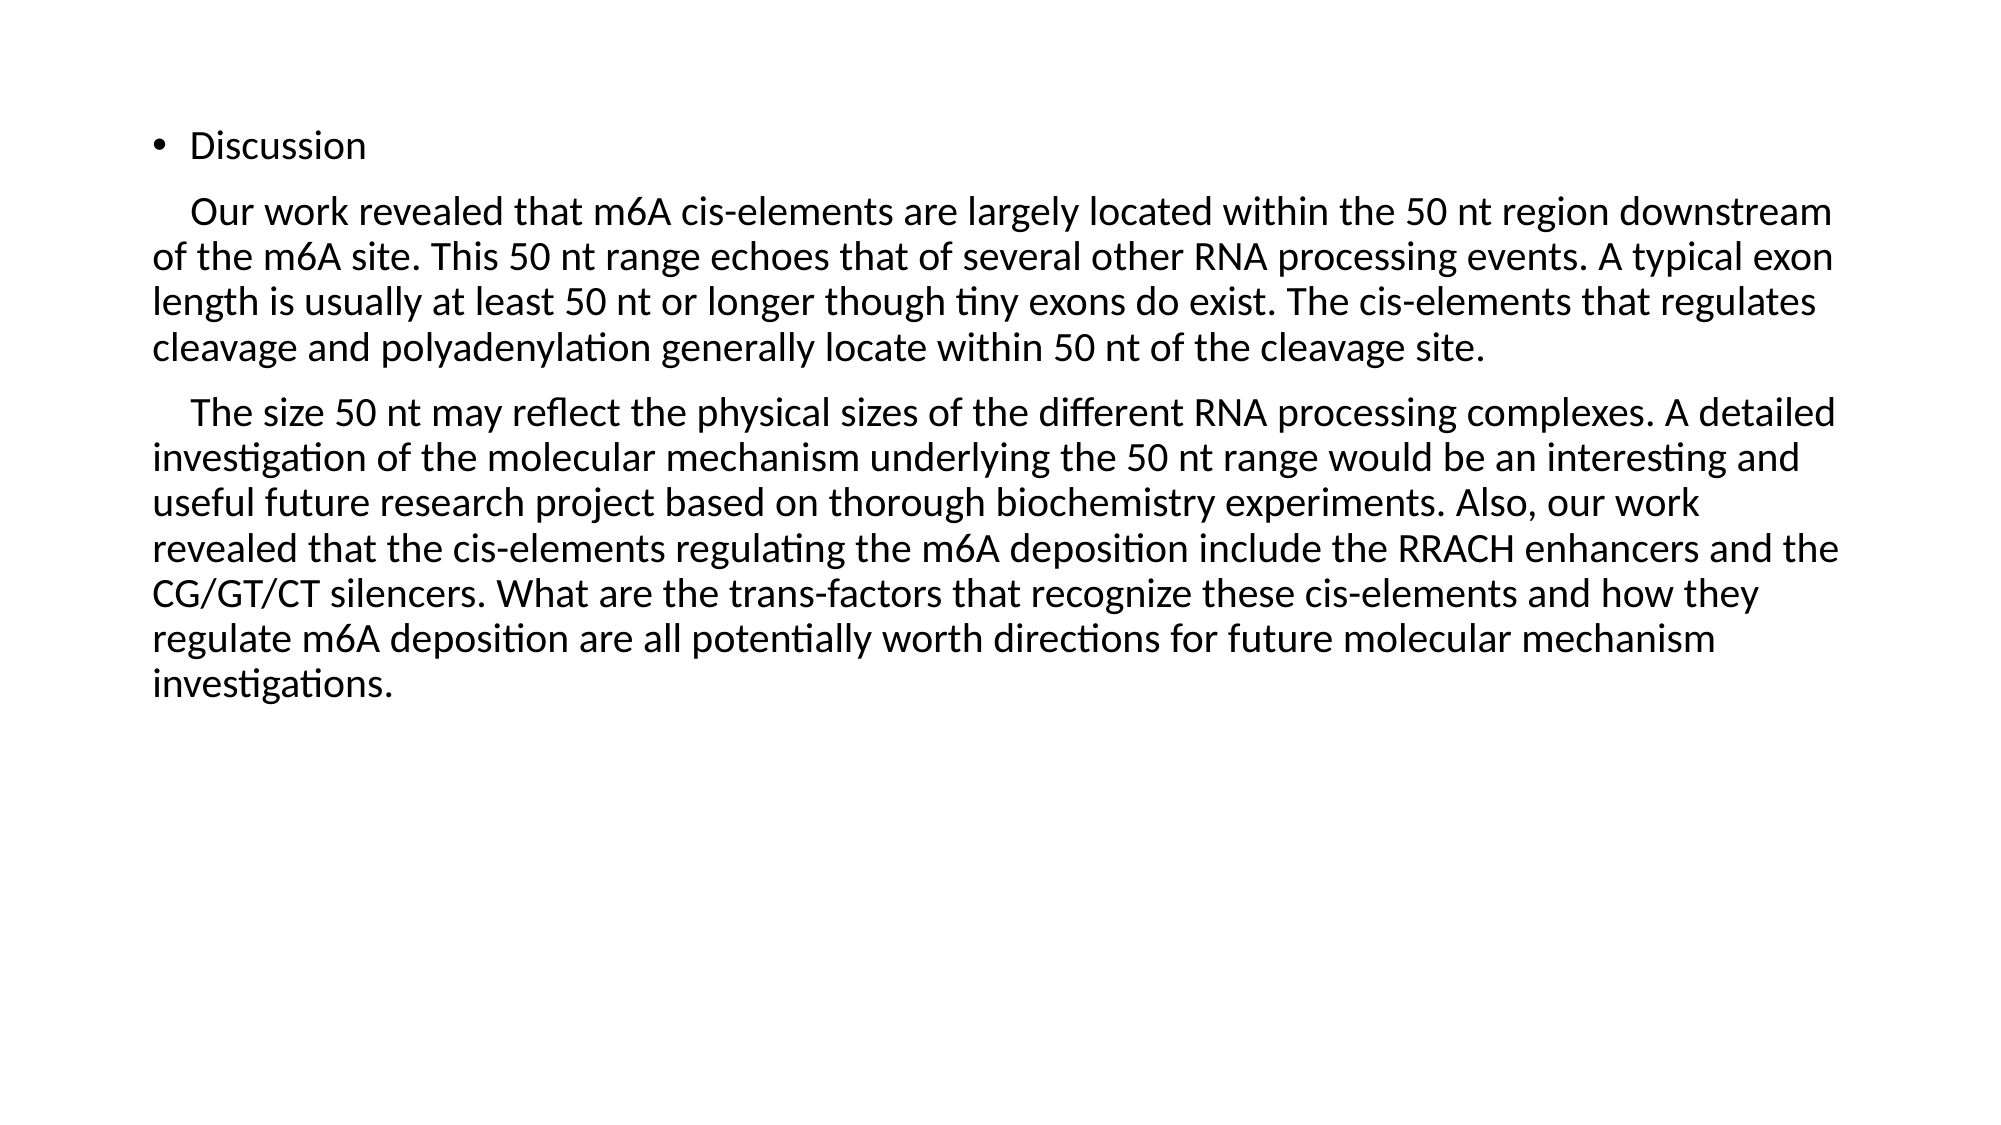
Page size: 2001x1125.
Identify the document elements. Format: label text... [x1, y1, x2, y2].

list Discussion Our work revealed that m6A cis-elements are largely located within the 50 nt region downstream of the m6A site. This 50 nt range echoes that of several other RNA processing events. A typical exon length is usually at least 50 nt or longer though tiny exons do exist. The cis-elements that regulates cleavage and polyadenylation generally locate within 50 nt of the cleavage site. The size 50 nt may reflect the physical sizes of the different RNA processing complexes. A detailed investigation of the molecular mechanism underlying the 50 nt range would be an interesting and useful future research project based on thorough biochemistry experiments. Also, our work revealed that the cis-elements regulating the m6A deposition include the RRACH enhancers and the CG/GT/CT silencers. What are the trans-factors that recognize these cis-elements and how they regulate m6A deposition are all potentially worth directions for future molecular mechanism investigations. [137, 116, 1863, 1009]
